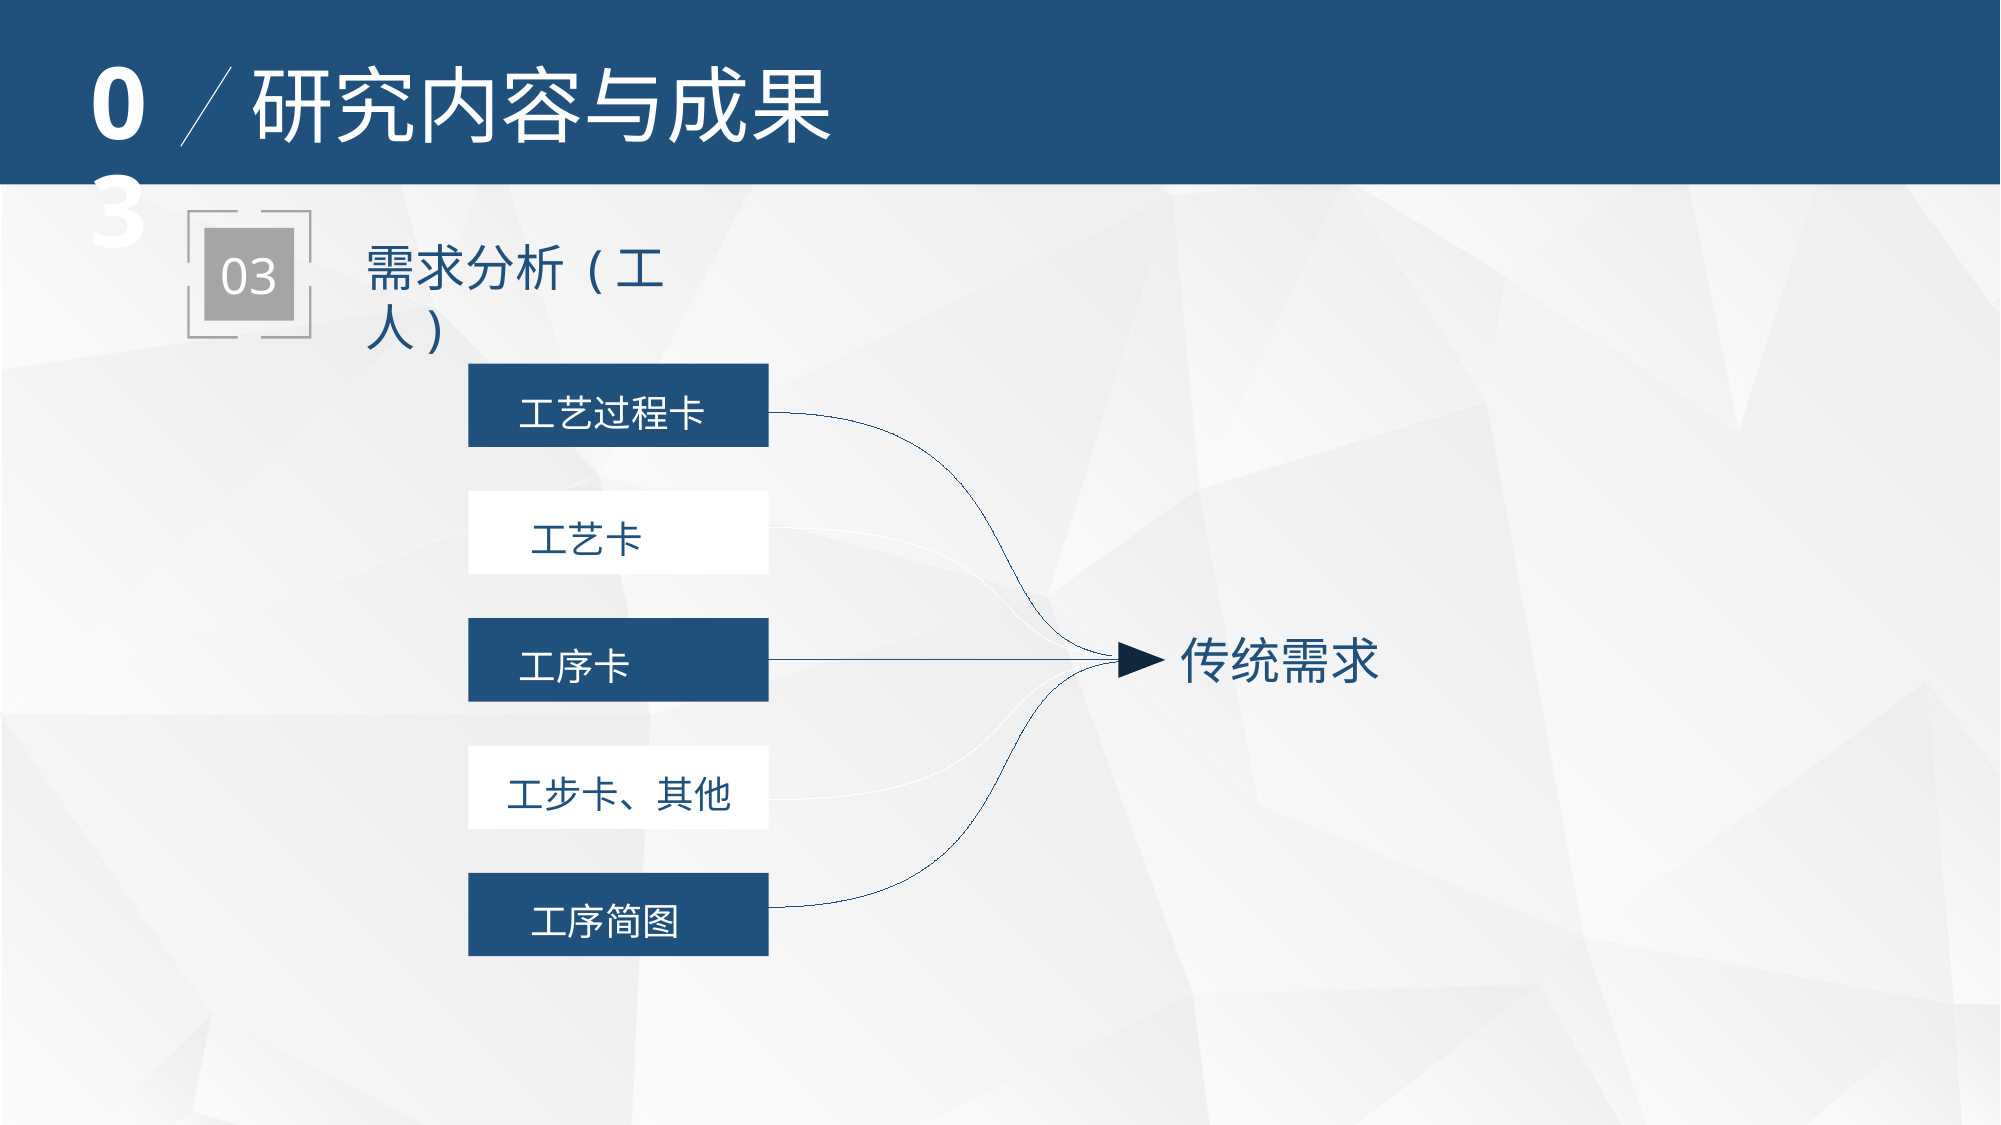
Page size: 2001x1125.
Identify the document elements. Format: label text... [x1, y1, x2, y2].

text_box [467, 744, 768, 830]
text_box 工序卡 [503, 622, 725, 696]
text_box [467, 363, 770, 448]
list 研究内容与成果 [235, 57, 989, 139]
text_box 03 [203, 227, 295, 322]
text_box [768, 412, 1456, 908]
text_box [186, 285, 239, 340]
text_box 工艺过程卡 [503, 368, 725, 442]
text_box [260, 209, 312, 264]
text_box [467, 872, 770, 957]
text_box 工序简图 [515, 877, 725, 951]
text_box 需求分析 (工人) [350, 228, 738, 364]
text_box [260, 285, 312, 340]
text_box [467, 490, 768, 575]
text_box [186, 209, 239, 264]
text_box [467, 617, 768, 703]
list 03 [75, 45, 218, 212]
text_box 工艺卡 [515, 495, 725, 569]
text_box 工步卡、其他 [491, 750, 752, 824]
picture [0, 0, 2001, 1125]
